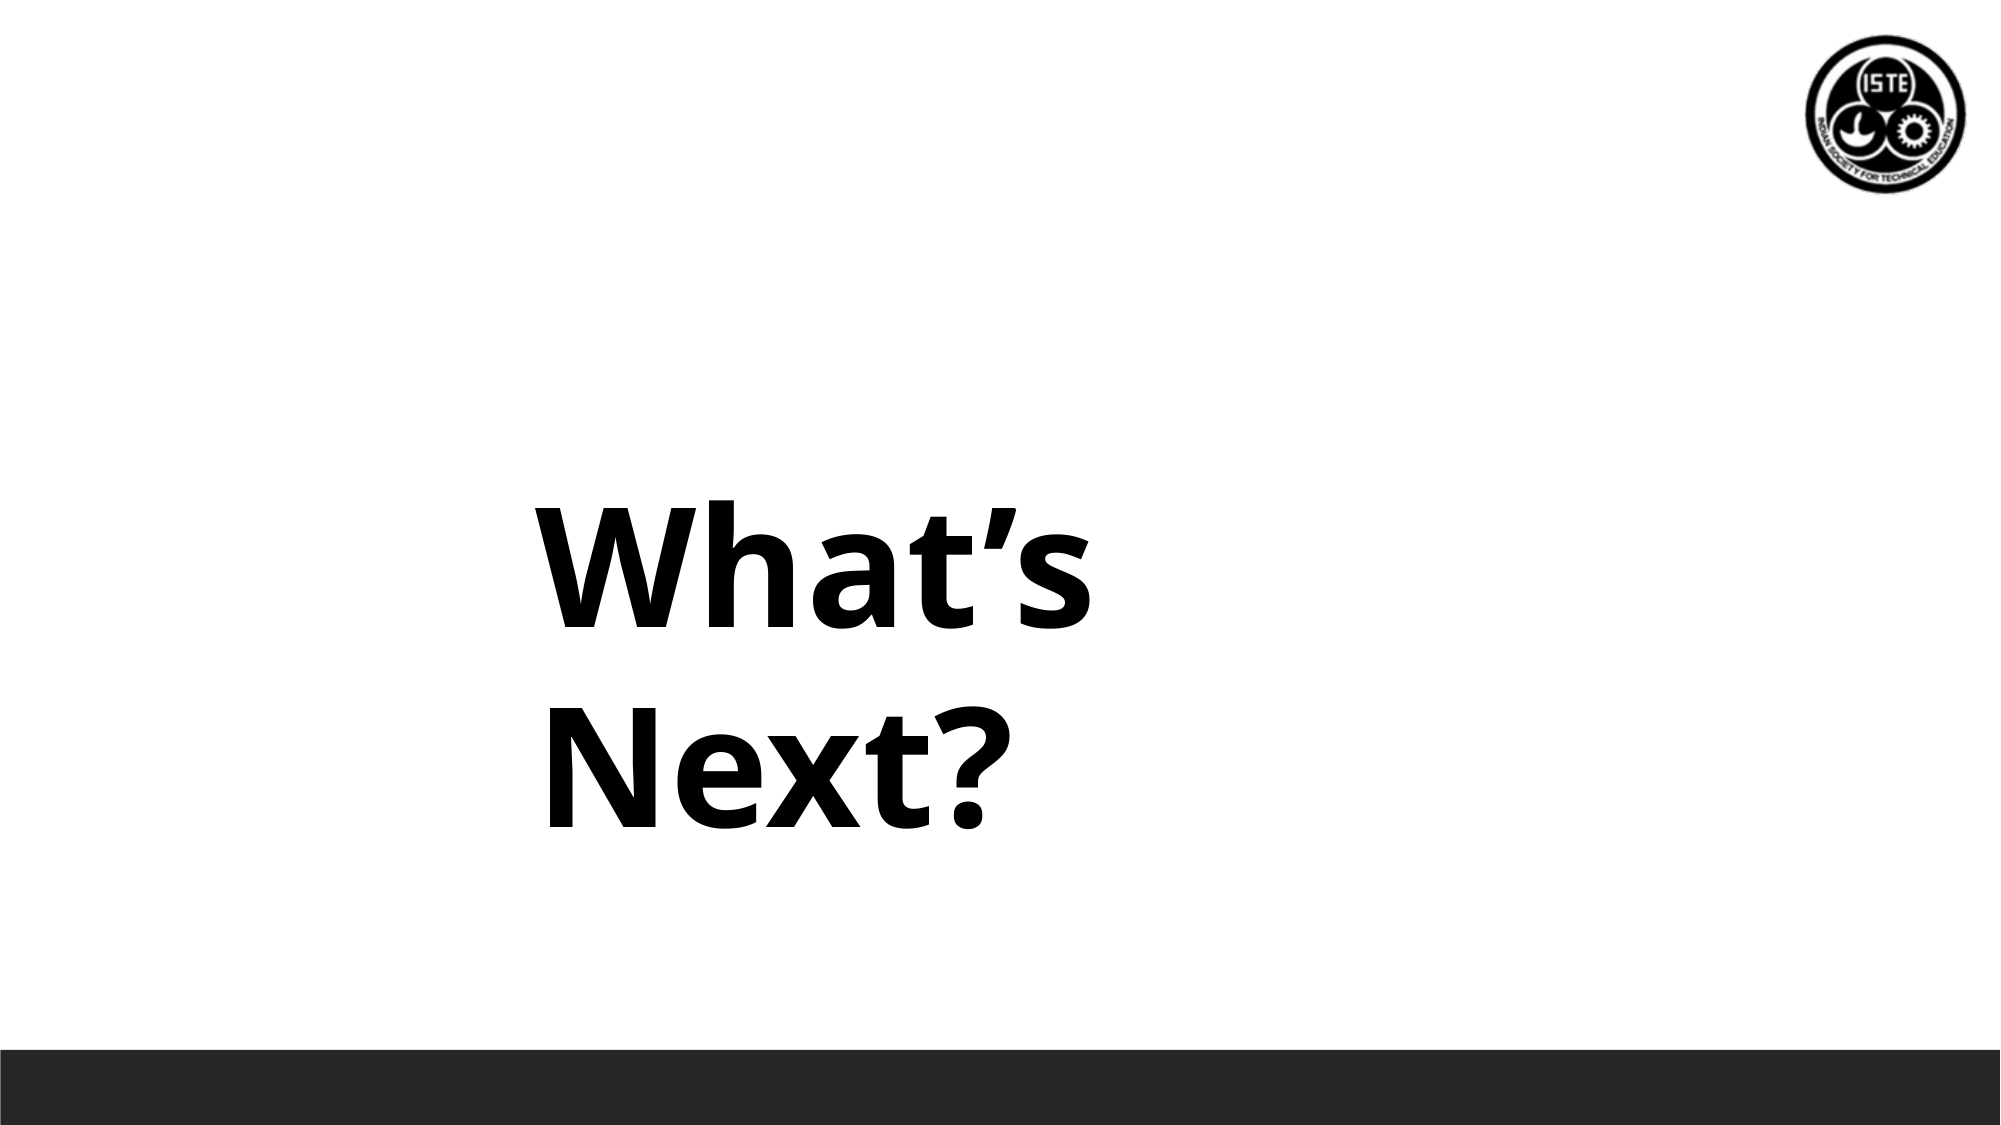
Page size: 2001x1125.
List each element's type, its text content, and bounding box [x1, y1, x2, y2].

text_box What’s Next? [520, 453, 1480, 869]
picture [1804, 34, 1968, 196]
